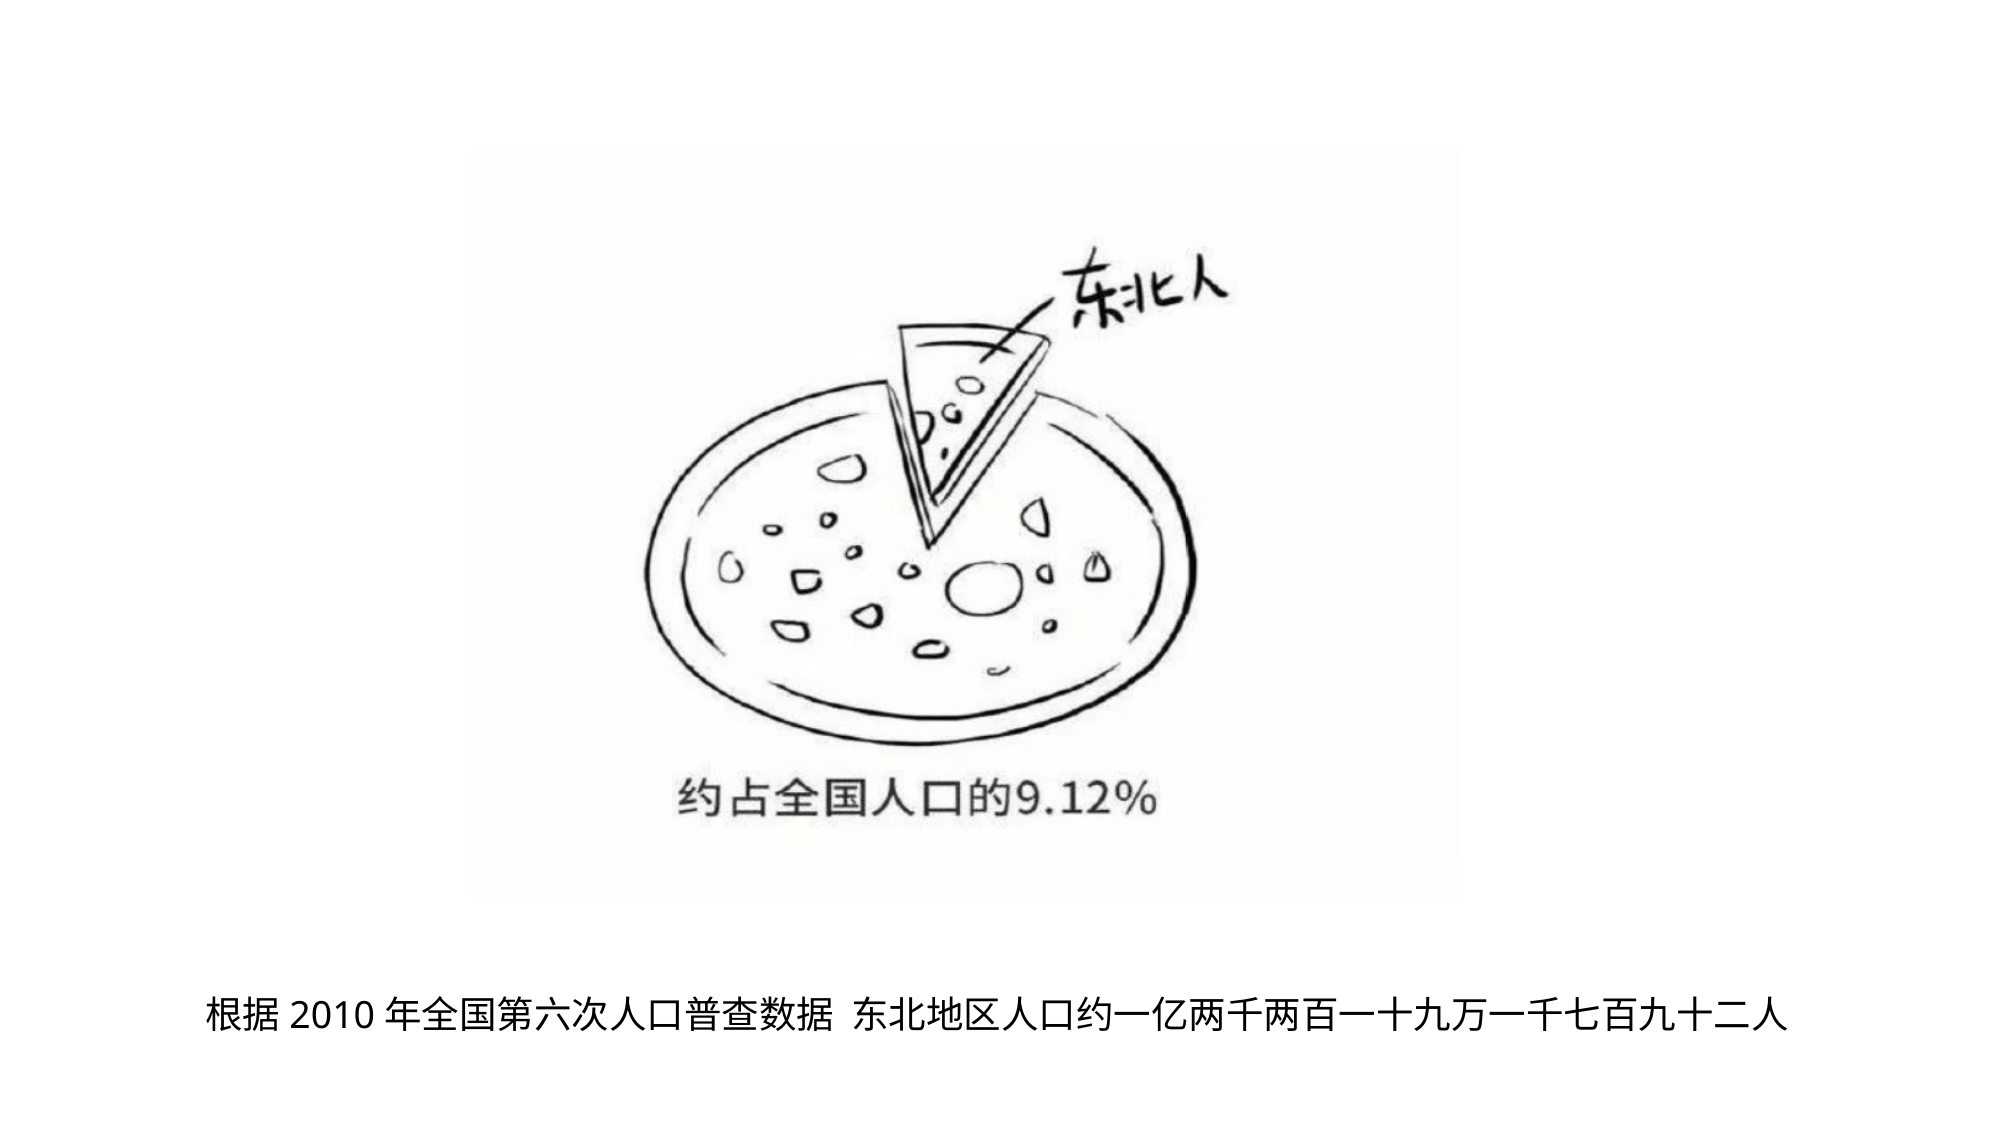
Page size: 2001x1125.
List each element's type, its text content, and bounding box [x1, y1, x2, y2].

text_box 根据2010年全国第六次人口普查数据 东北地区人口约一亿两千两百一十九万一千七百九十二人 [190, 983, 1863, 1044]
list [470, 147, 1459, 902]
